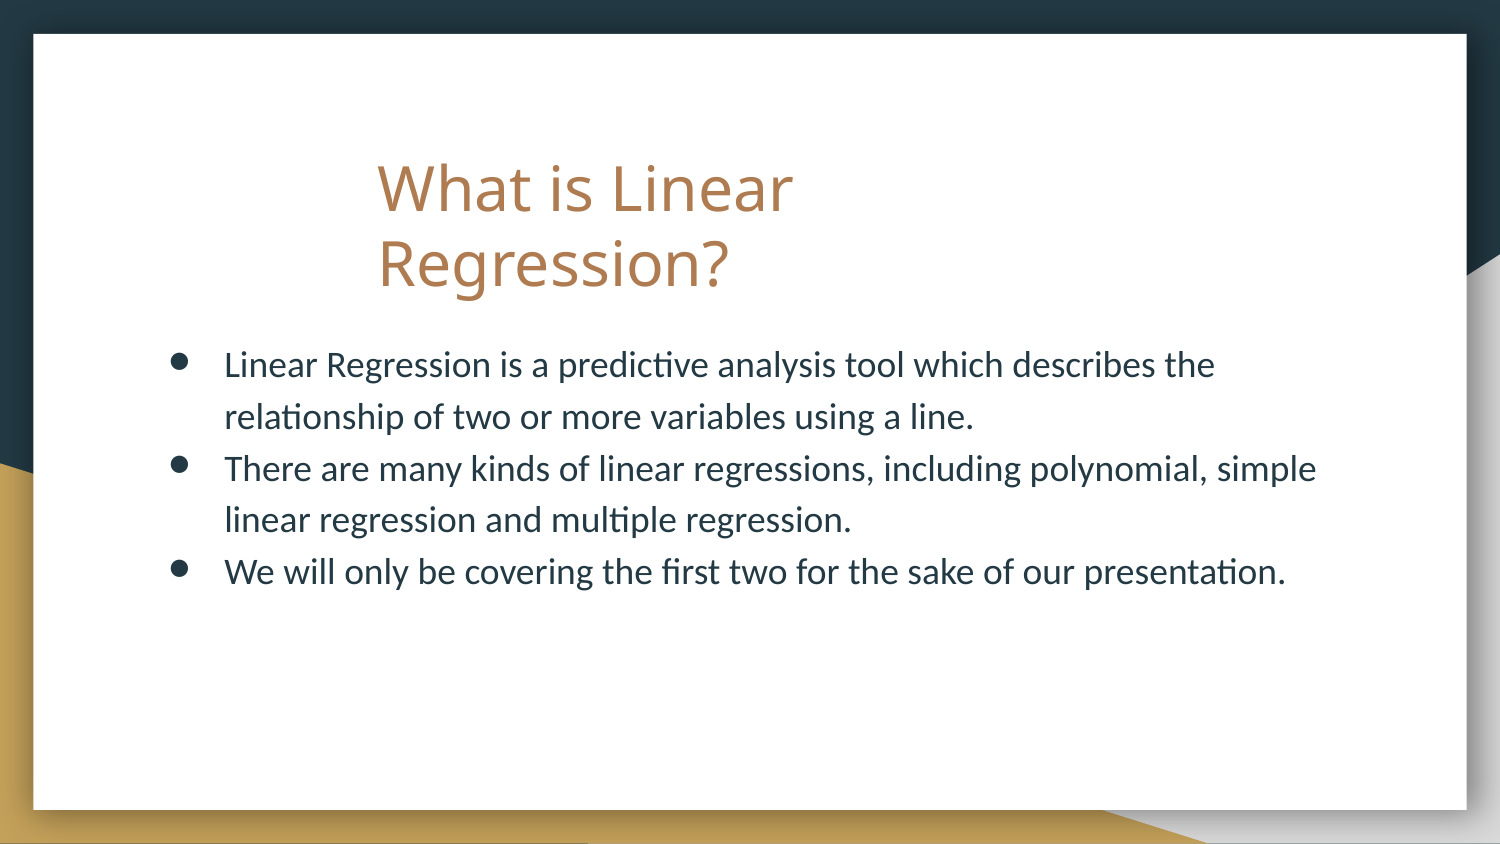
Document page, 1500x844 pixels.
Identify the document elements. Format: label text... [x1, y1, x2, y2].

title What is Linear Regression? [362, 133, 1138, 261]
list Linear Regression is a predictive analysis tool which describes the relationship of two or more variables using a line. There are many kinds of linear regressions, including polynomial, simple linear regression and multiple regression. We will only be covering the first two for the sake of our presentation. [134, 318, 1366, 721]
